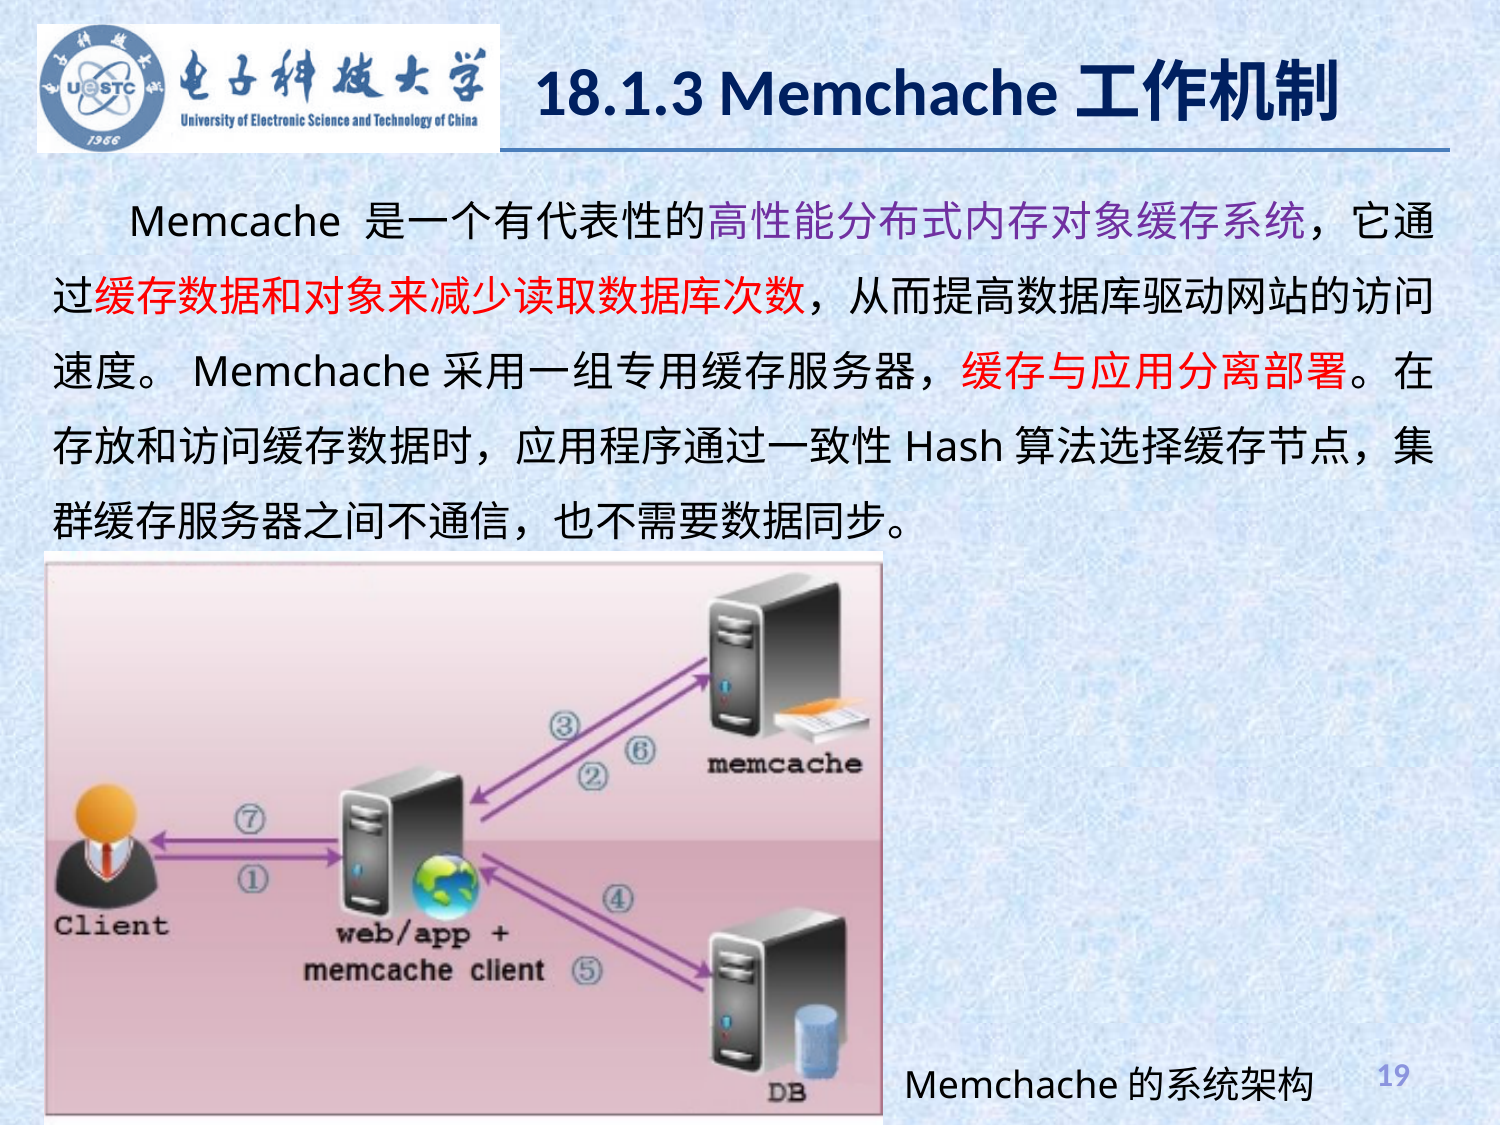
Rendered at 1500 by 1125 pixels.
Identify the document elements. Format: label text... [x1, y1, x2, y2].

picture [0, 0, 1500, 1125]
text_box 18.1.3 Memchache工作机制 [518, 41, 1432, 137]
text_box Memcache 是一个有代表性的高性能分布式内存对象缓存系统，它通过缓存数据和对象来减少读取数据库次数，从而提高数据库驱动网站的访问速度。Memchache采用一组专用缓存服务器，缓存与应用分离部署。在存放和访问缓存数据时，应用程序通过一致性Hash算法选择缓存节点，集群缓存服务器之间不通信，也不需要数据同步。 [37, 162, 1450, 552]
slide_number 19 [1074, 1042, 1425, 1103]
text_box Memchache的系统架构 [889, 1053, 1331, 1114]
